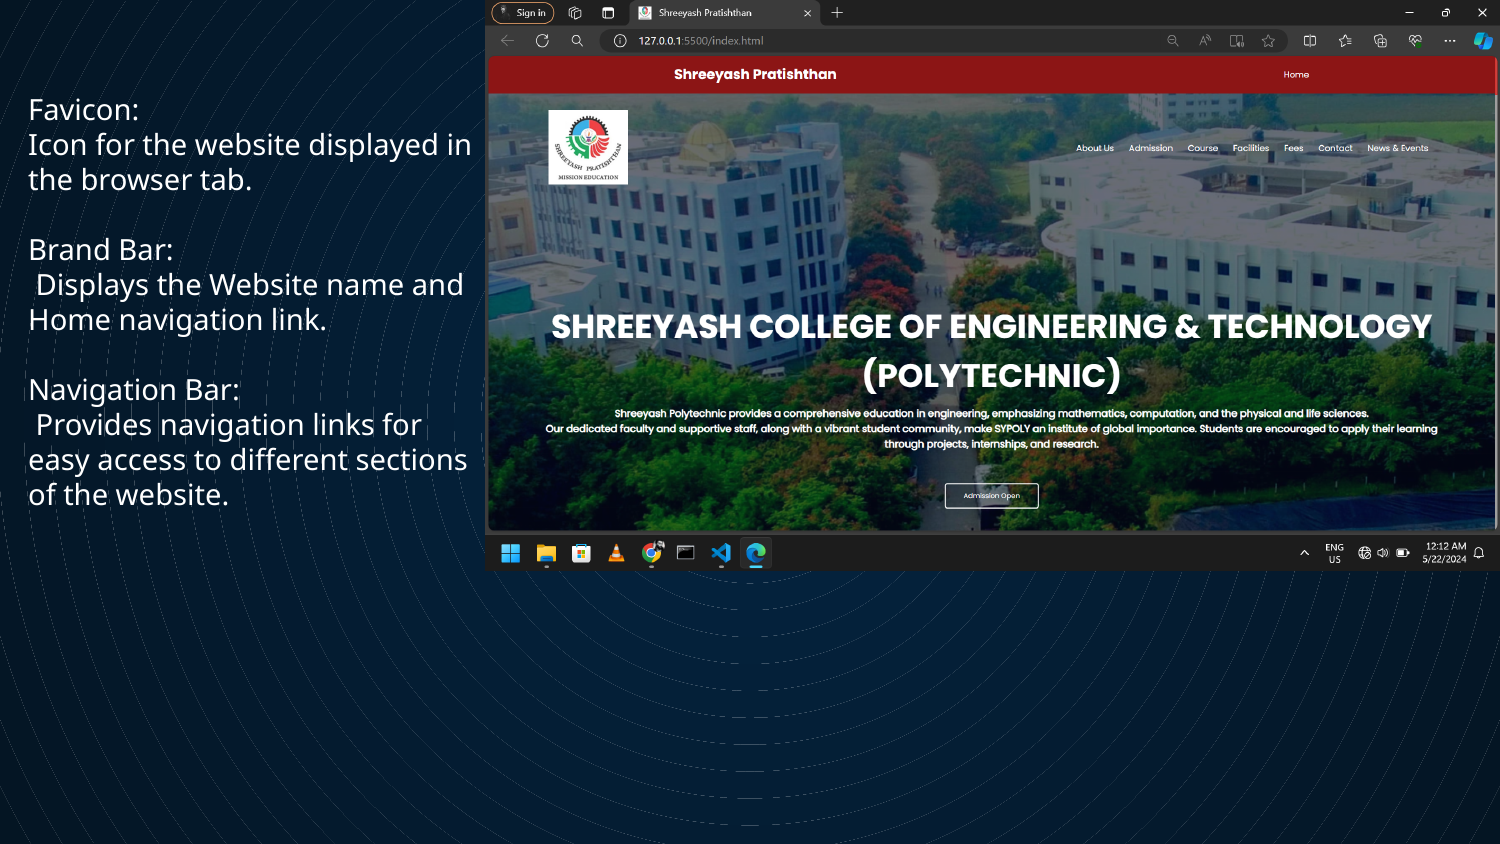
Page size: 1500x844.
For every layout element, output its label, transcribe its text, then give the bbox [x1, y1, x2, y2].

text_box Favicon: Icon for the website displayed in the browser tab. Brand Bar: Displays the Website name and Home navigation link. Navigation Bar: Provides navigation links for easy access to different sections of the website. [13, 84, 499, 624]
picture [485, 0, 1500, 571]
